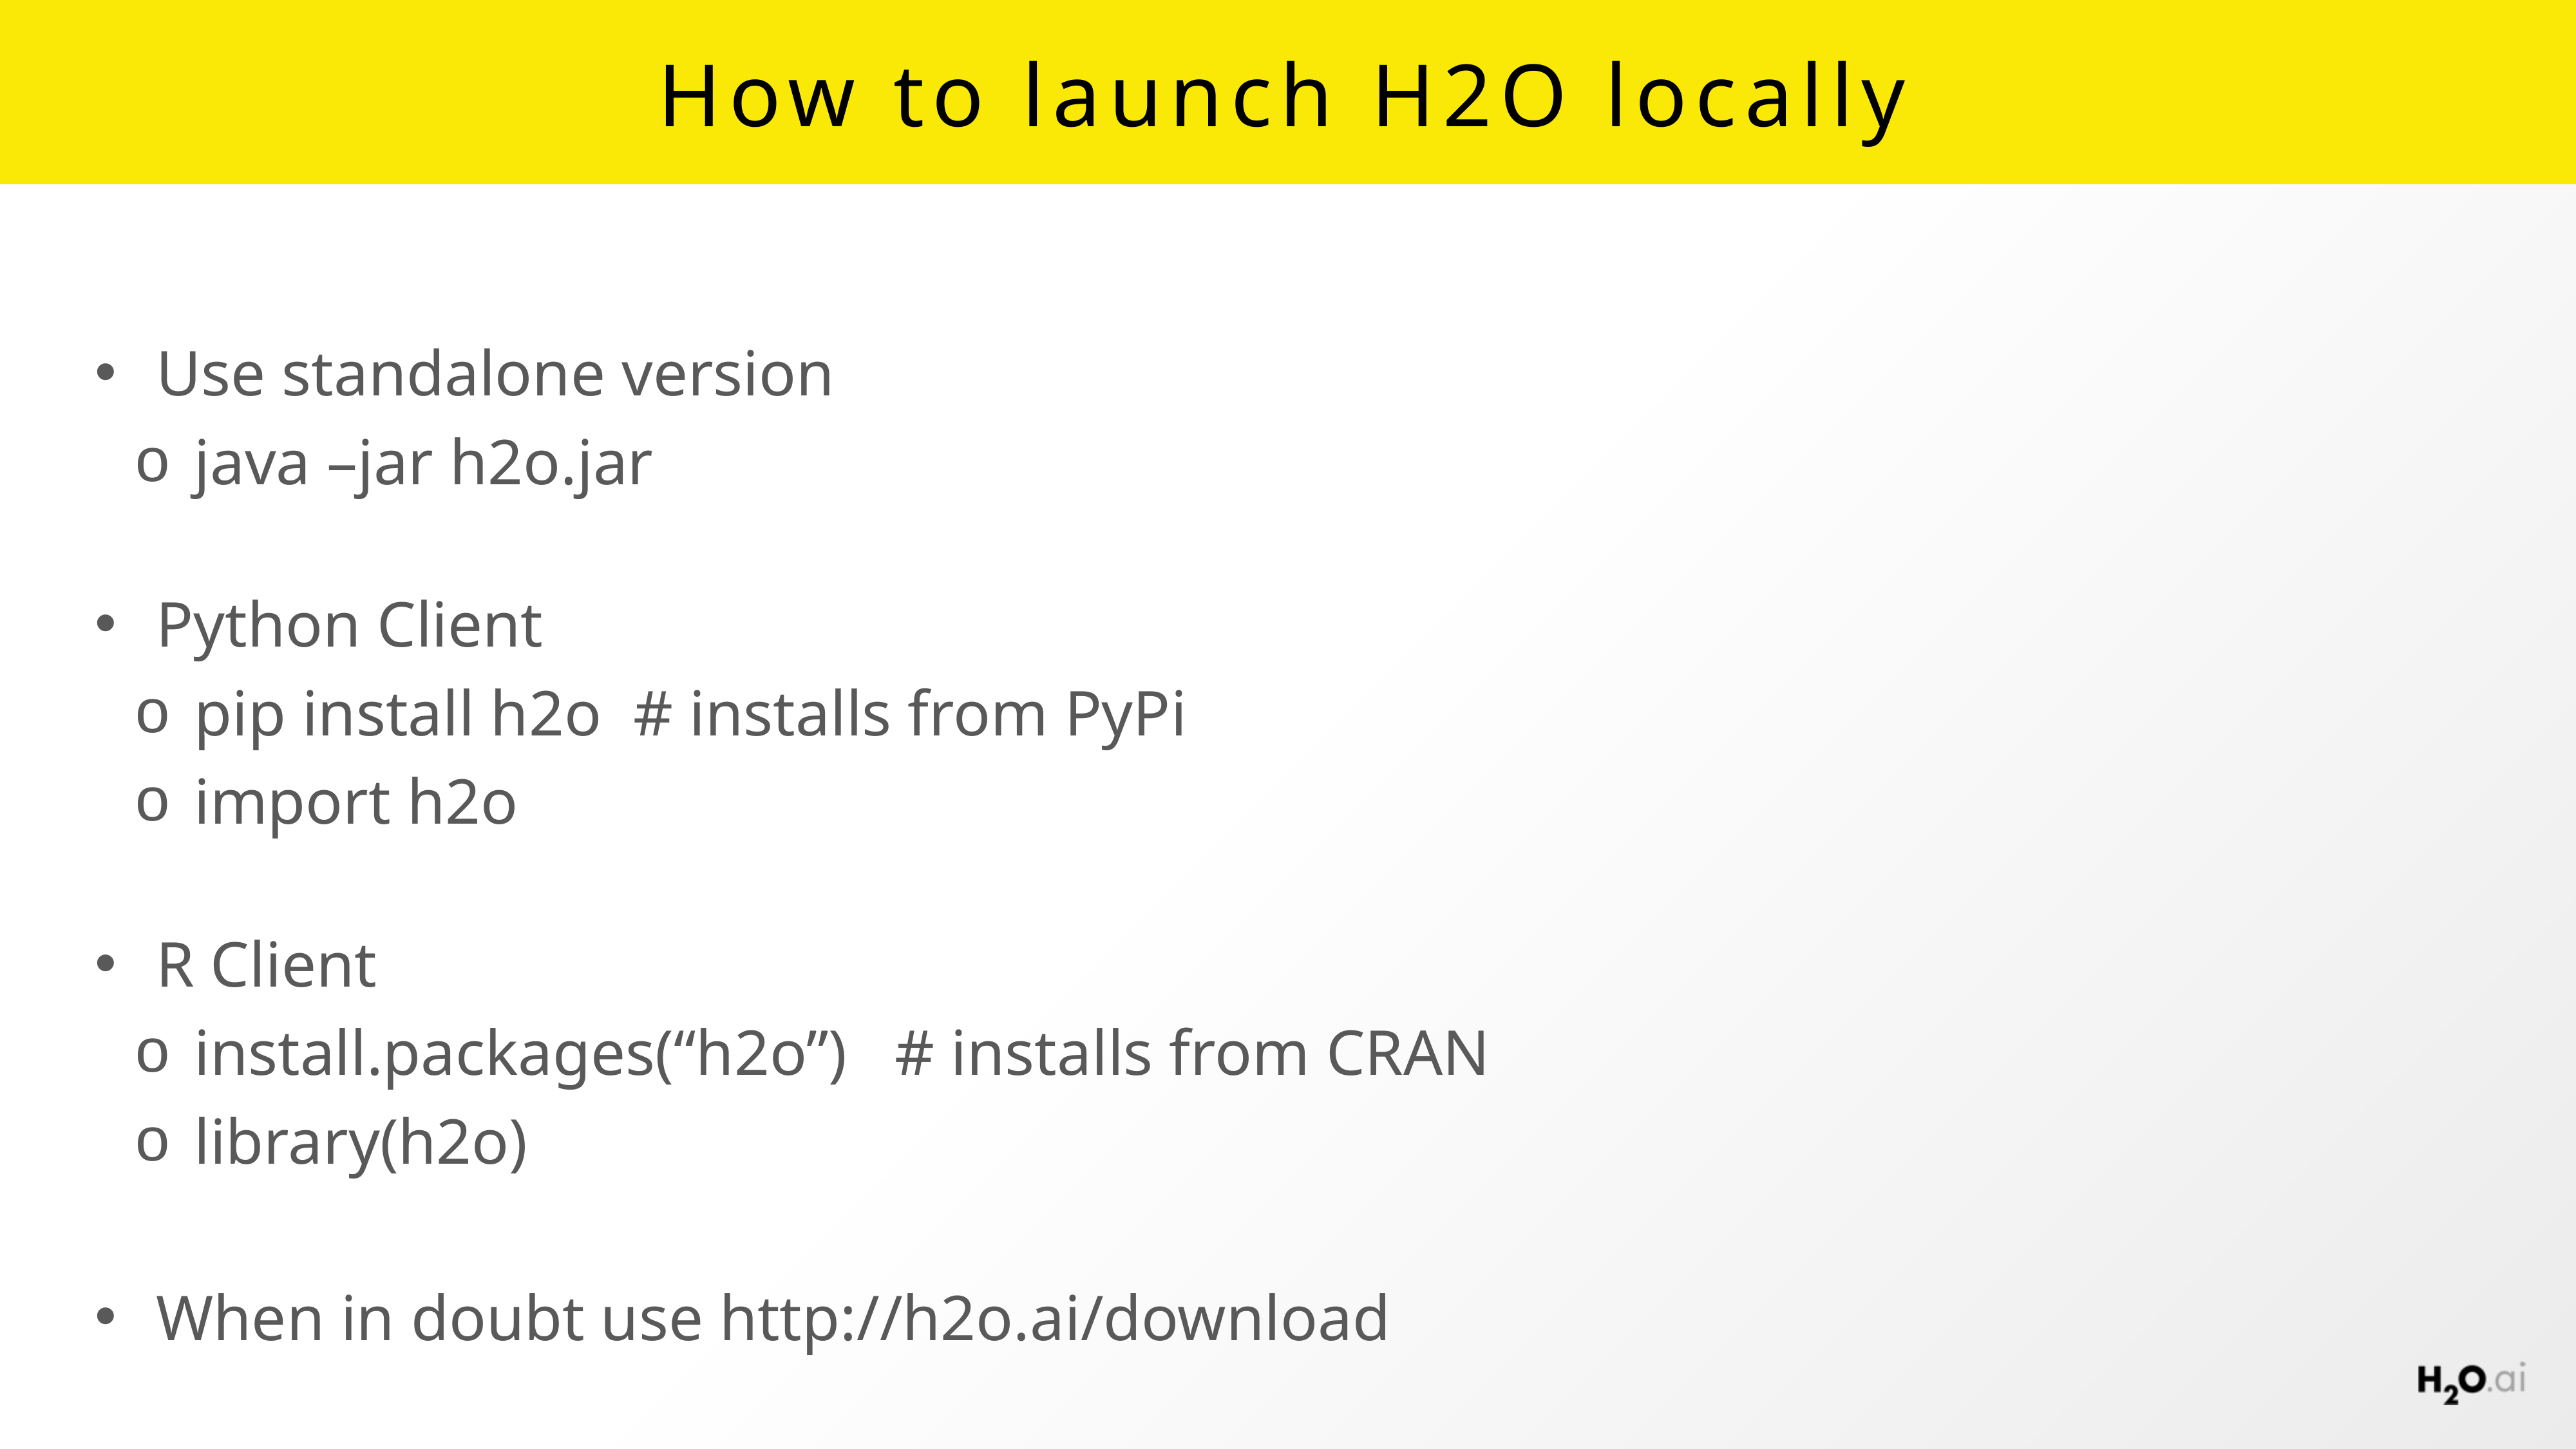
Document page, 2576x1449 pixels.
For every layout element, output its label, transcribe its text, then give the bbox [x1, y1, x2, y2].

title How to launch H2O locally [57, 0, 2508, 186]
picture [2418, 1361, 2526, 1405]
list Use standalone version java –jar h2o.jar Python Client pip install h2o # installs from PyPi import h2o R Client install.packages(“h2o”) # installs from CRAN library(h2o) When in doubt use http://h2o.ai/download [84, 324, 2480, 1372]
